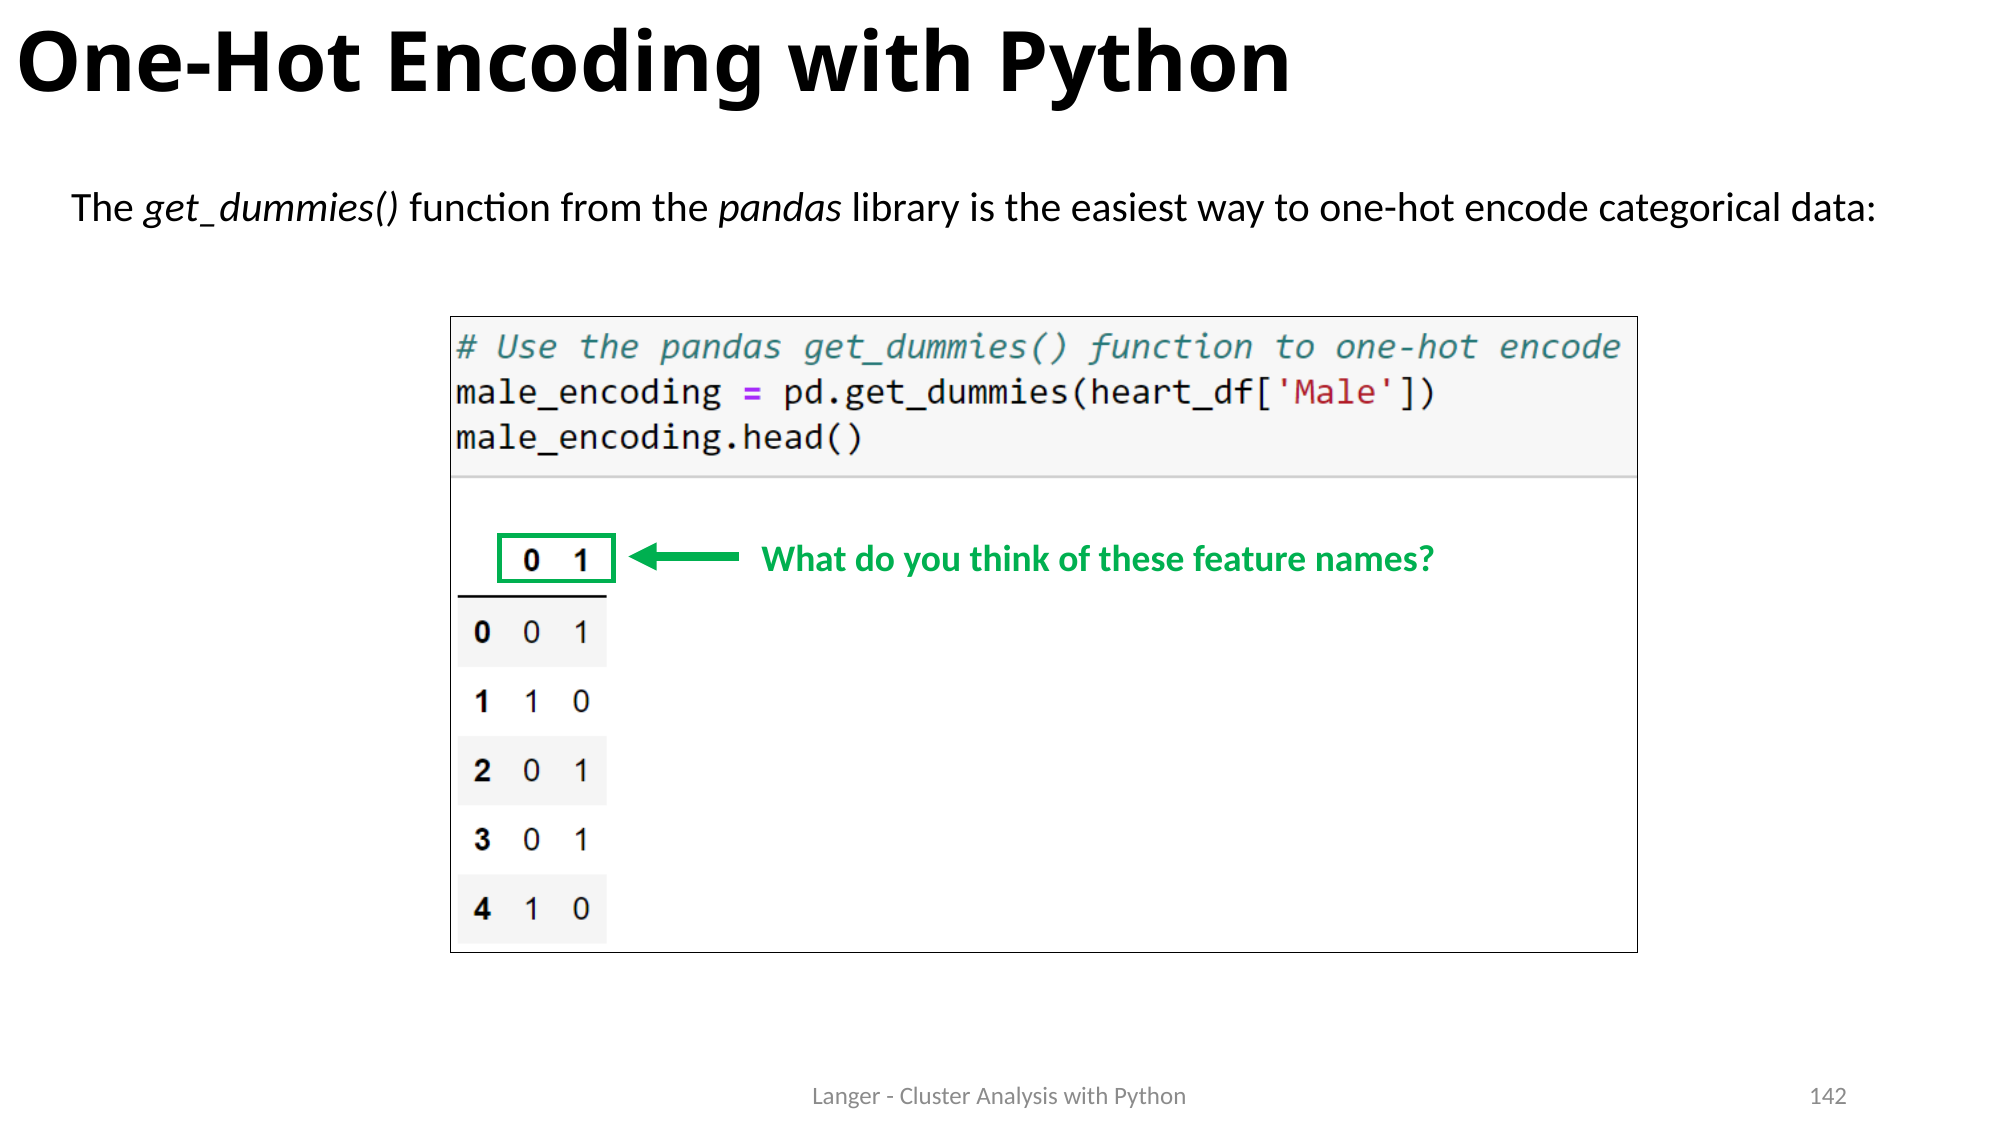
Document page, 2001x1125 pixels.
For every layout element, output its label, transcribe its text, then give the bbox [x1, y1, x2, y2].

slide_number 142 [1412, 1064, 1863, 1125]
footer Langer - Cluster Analysis with Python [662, 1064, 1338, 1125]
text_box The get_dummies() function from the pandas library is the easiest way to one-hot encode categorical data: [56, 172, 1906, 238]
picture [450, 316, 1638, 953]
title One-Hot Encoding with Python [0, 3, 1597, 128]
